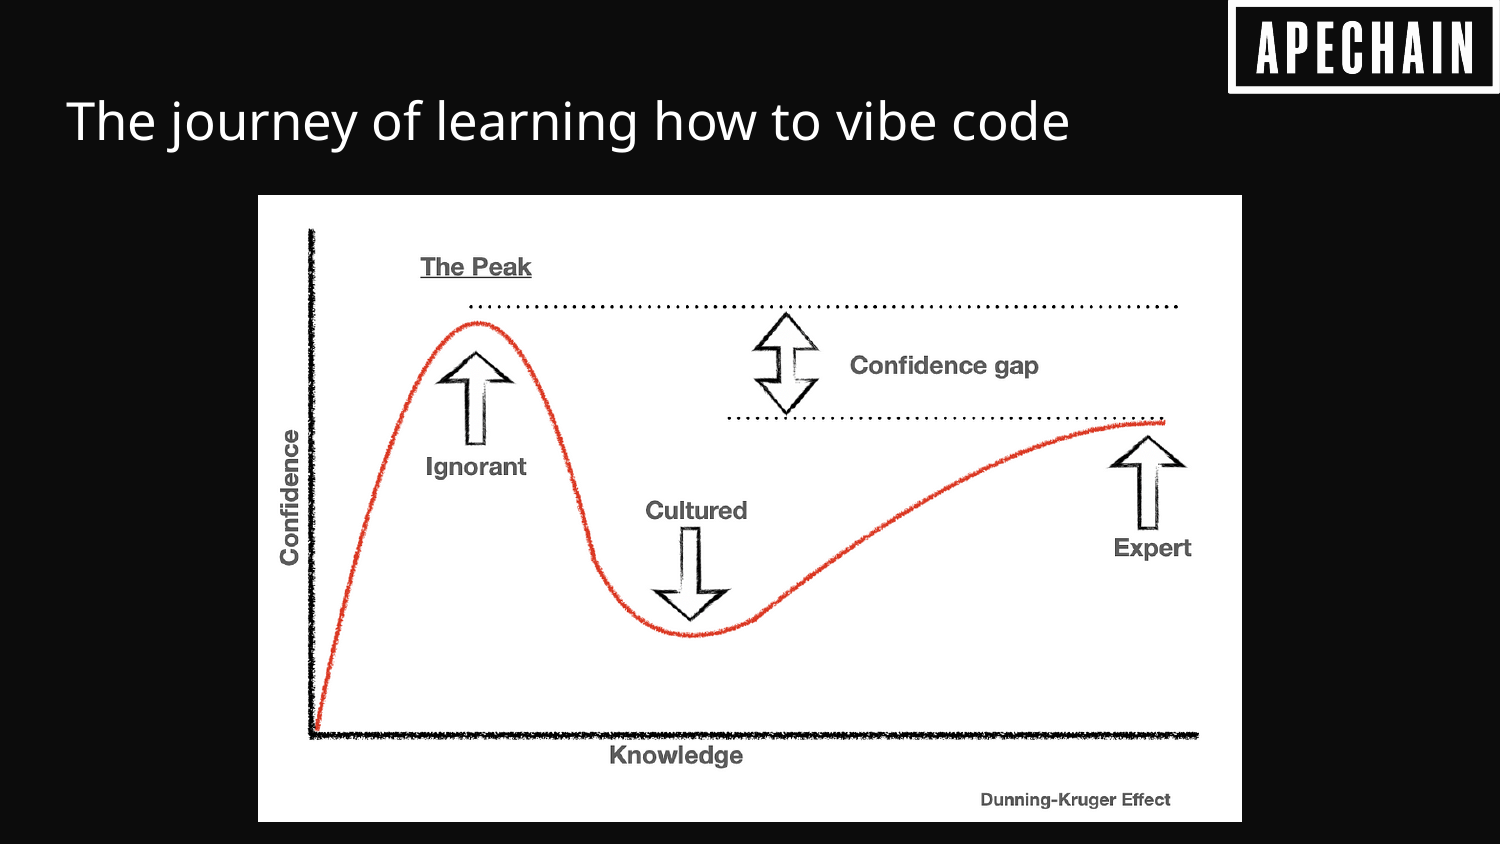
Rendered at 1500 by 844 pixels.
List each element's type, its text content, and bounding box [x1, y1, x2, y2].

picture [258, 194, 1242, 823]
picture [1228, 0, 1500, 94]
title The journey of learning how to vibe code [51, 72, 1449, 167]
